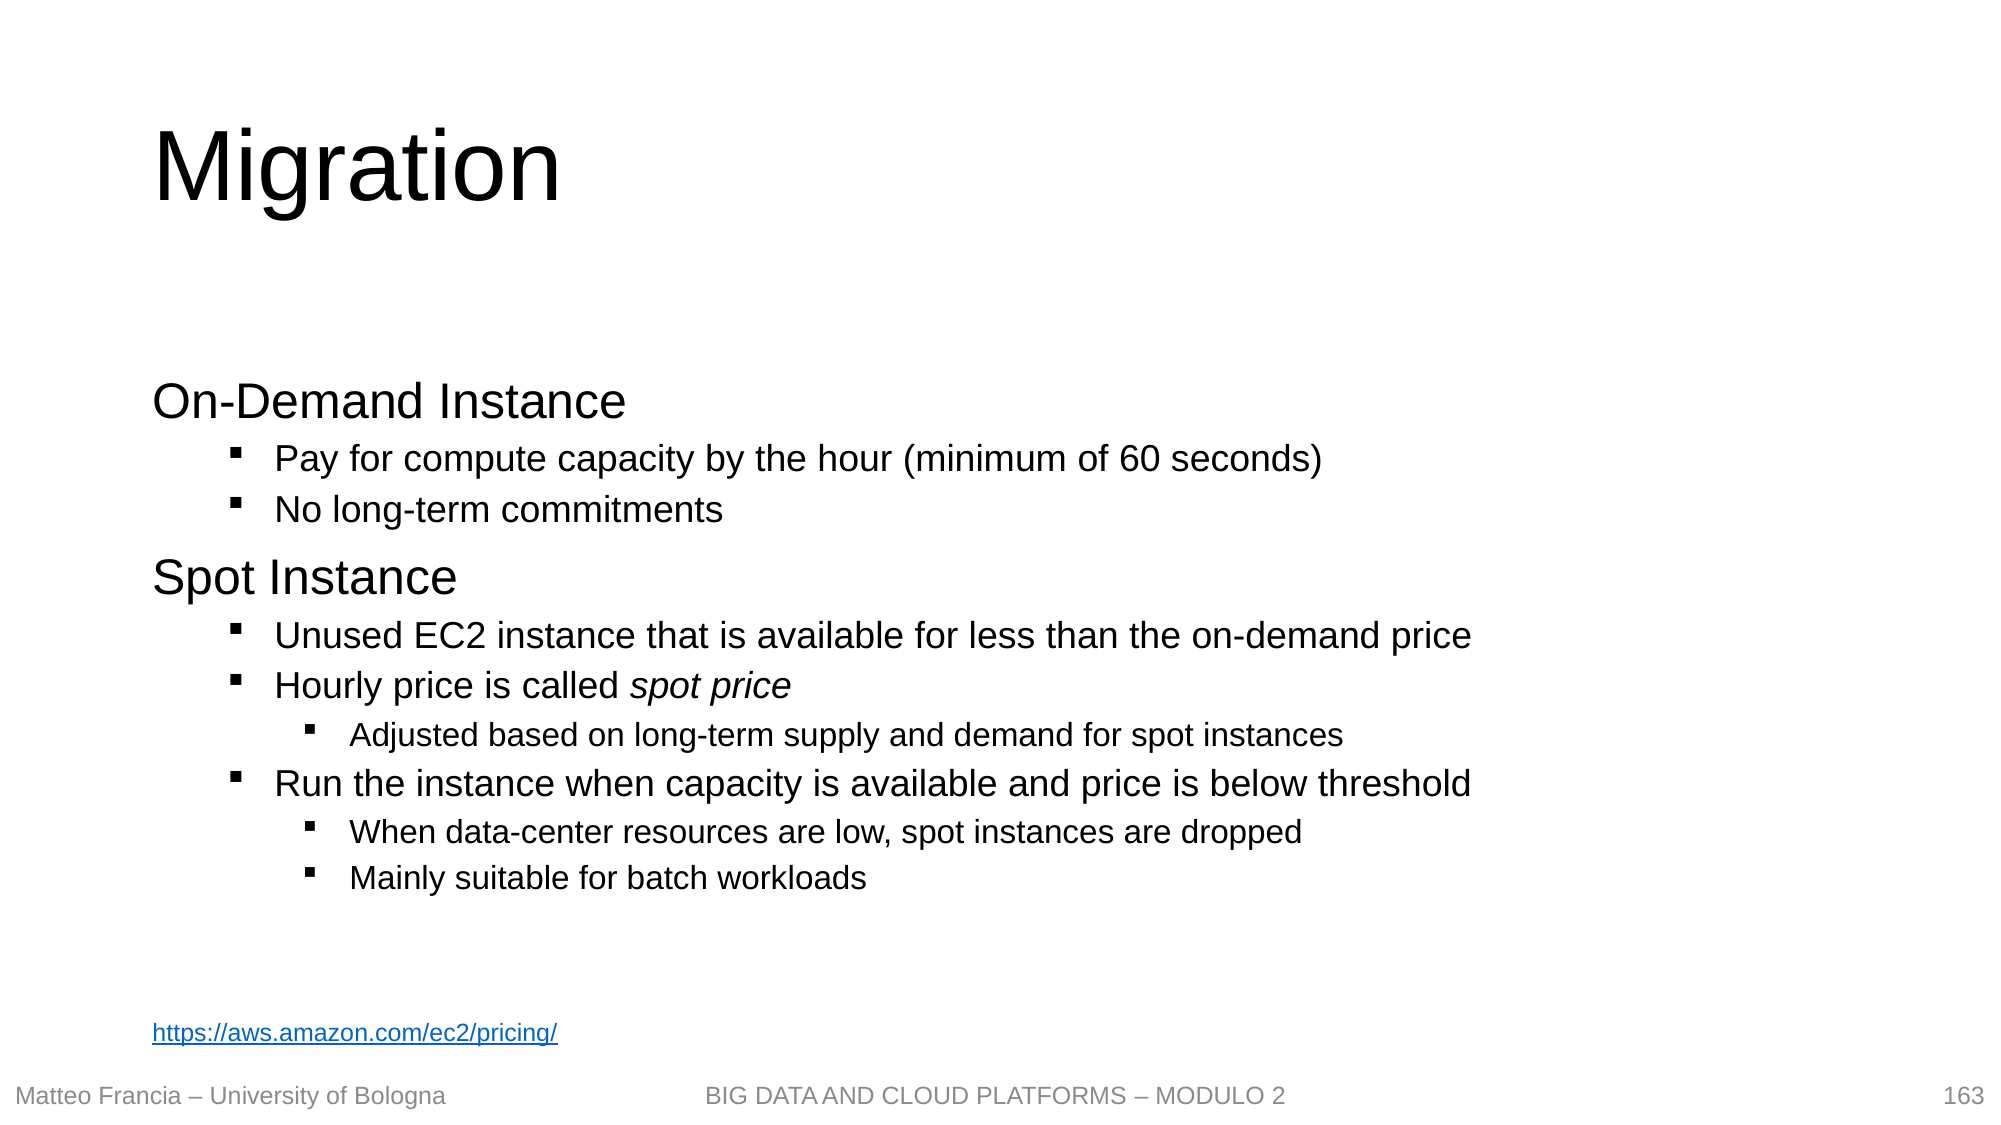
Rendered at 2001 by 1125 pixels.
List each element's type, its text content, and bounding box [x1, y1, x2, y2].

list https://aws.amazon.com/ec2/pricing/ [137, 1003, 1863, 1064]
footer Matteo Francia – University of Bologna [0, 1065, 466, 1125]
slide_number 163 [1550, 1065, 2000, 1125]
list On-Demand Instance Pay for compute capacity by the hour (minimum of 60 seconds) No long-term commitments Spot Instance Unused EC2 instance that is available for less than the on-demand price Hourly price is called spot price Adjusted based on long-term supply and demand for spot instances Run the instance when capacity is available and price is below threshold When data-center resources are low, spot instances are dropped Mainly suitable for batch workloads [137, 278, 1863, 993]
title Migration [137, 59, 1863, 278]
